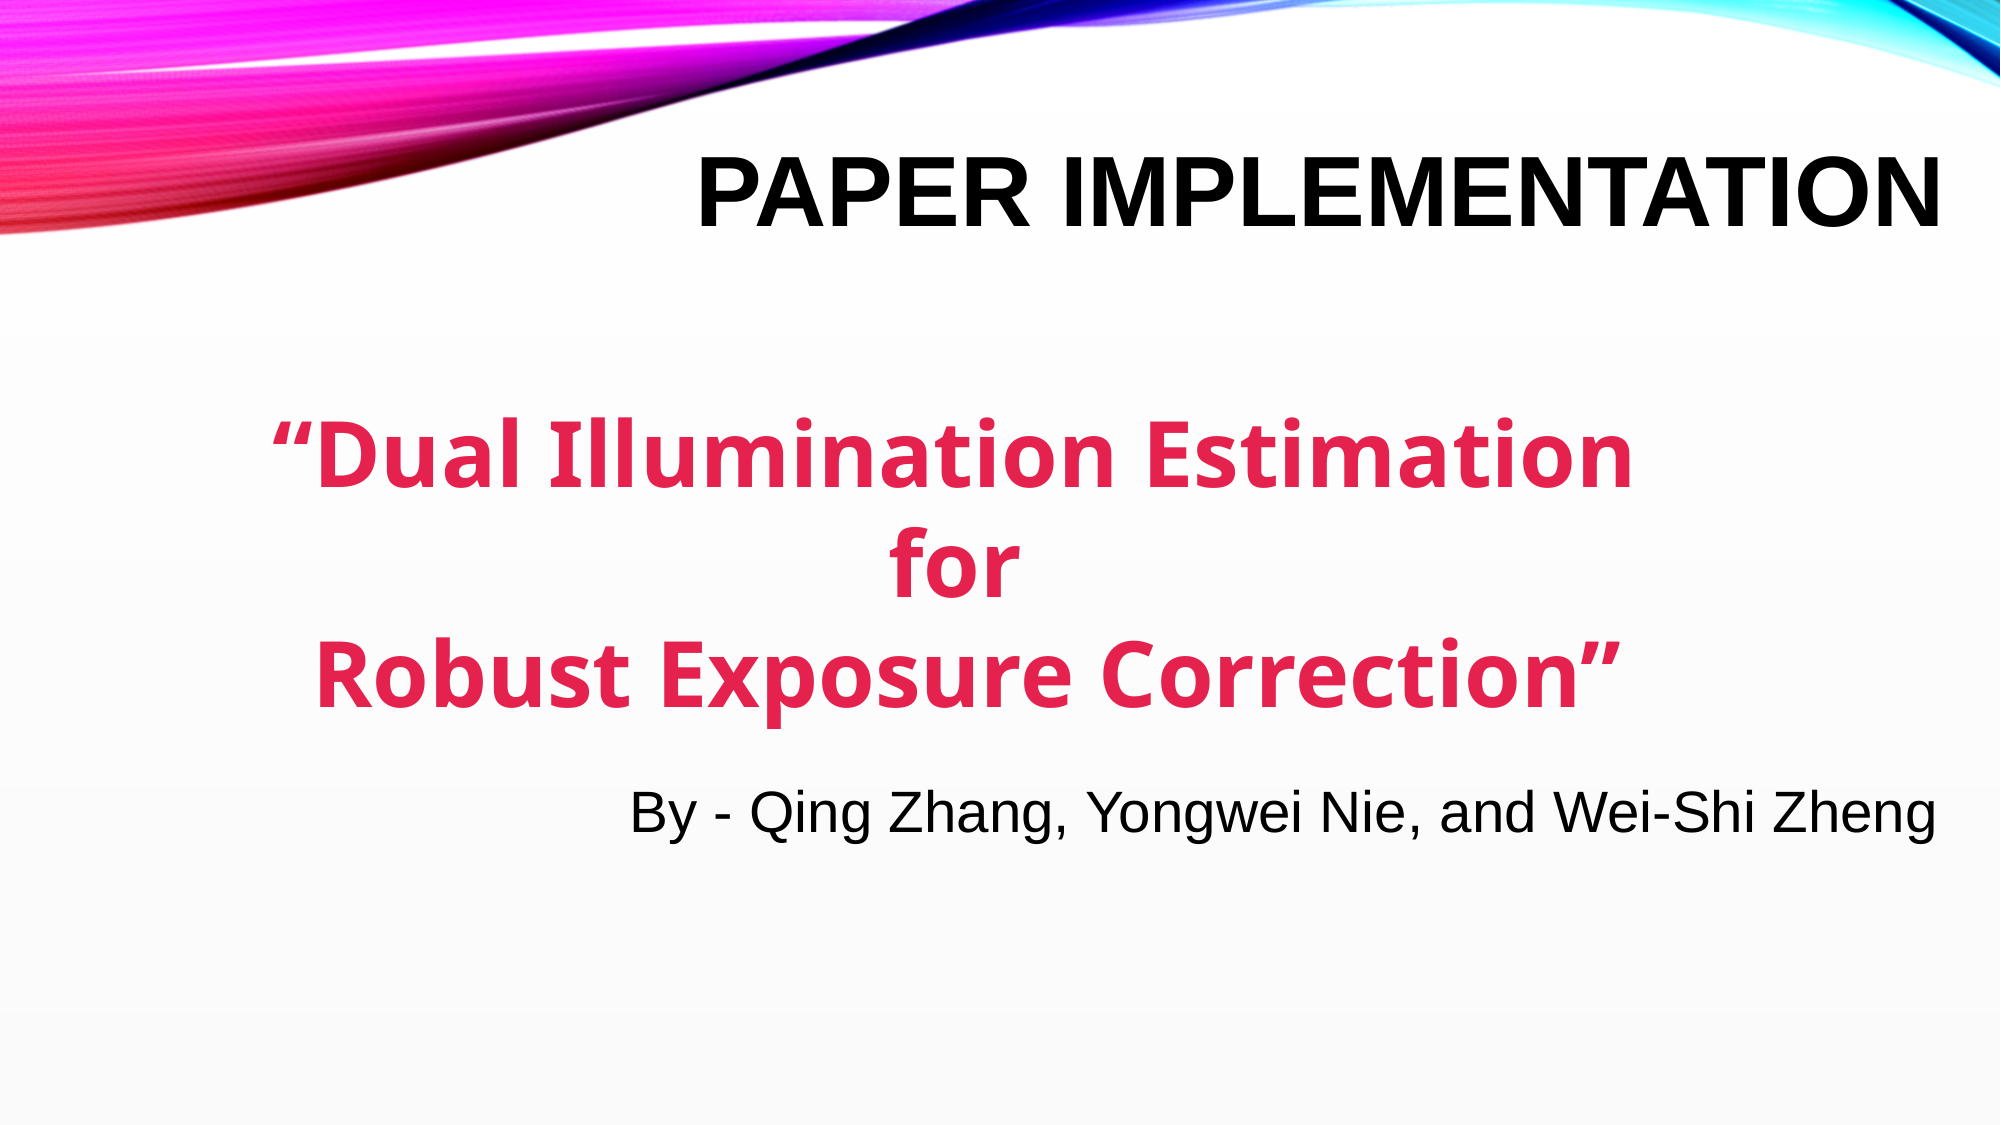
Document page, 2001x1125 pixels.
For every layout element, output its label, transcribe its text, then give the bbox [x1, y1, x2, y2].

title PAPER IMPLEMENTATION [570, 72, 1961, 315]
picture [1910, 0, 2000, 45]
picture [0, 0, 2000, 237]
text_box “Dual Illumination Estimation for Robust Exposure Correction” [183, 388, 1751, 734]
text_box By - Qing Zhang, Yongwei Nie, and Wei-Shi Zheng [614, 767, 2000, 852]
picture [1890, 0, 2000, 75]
